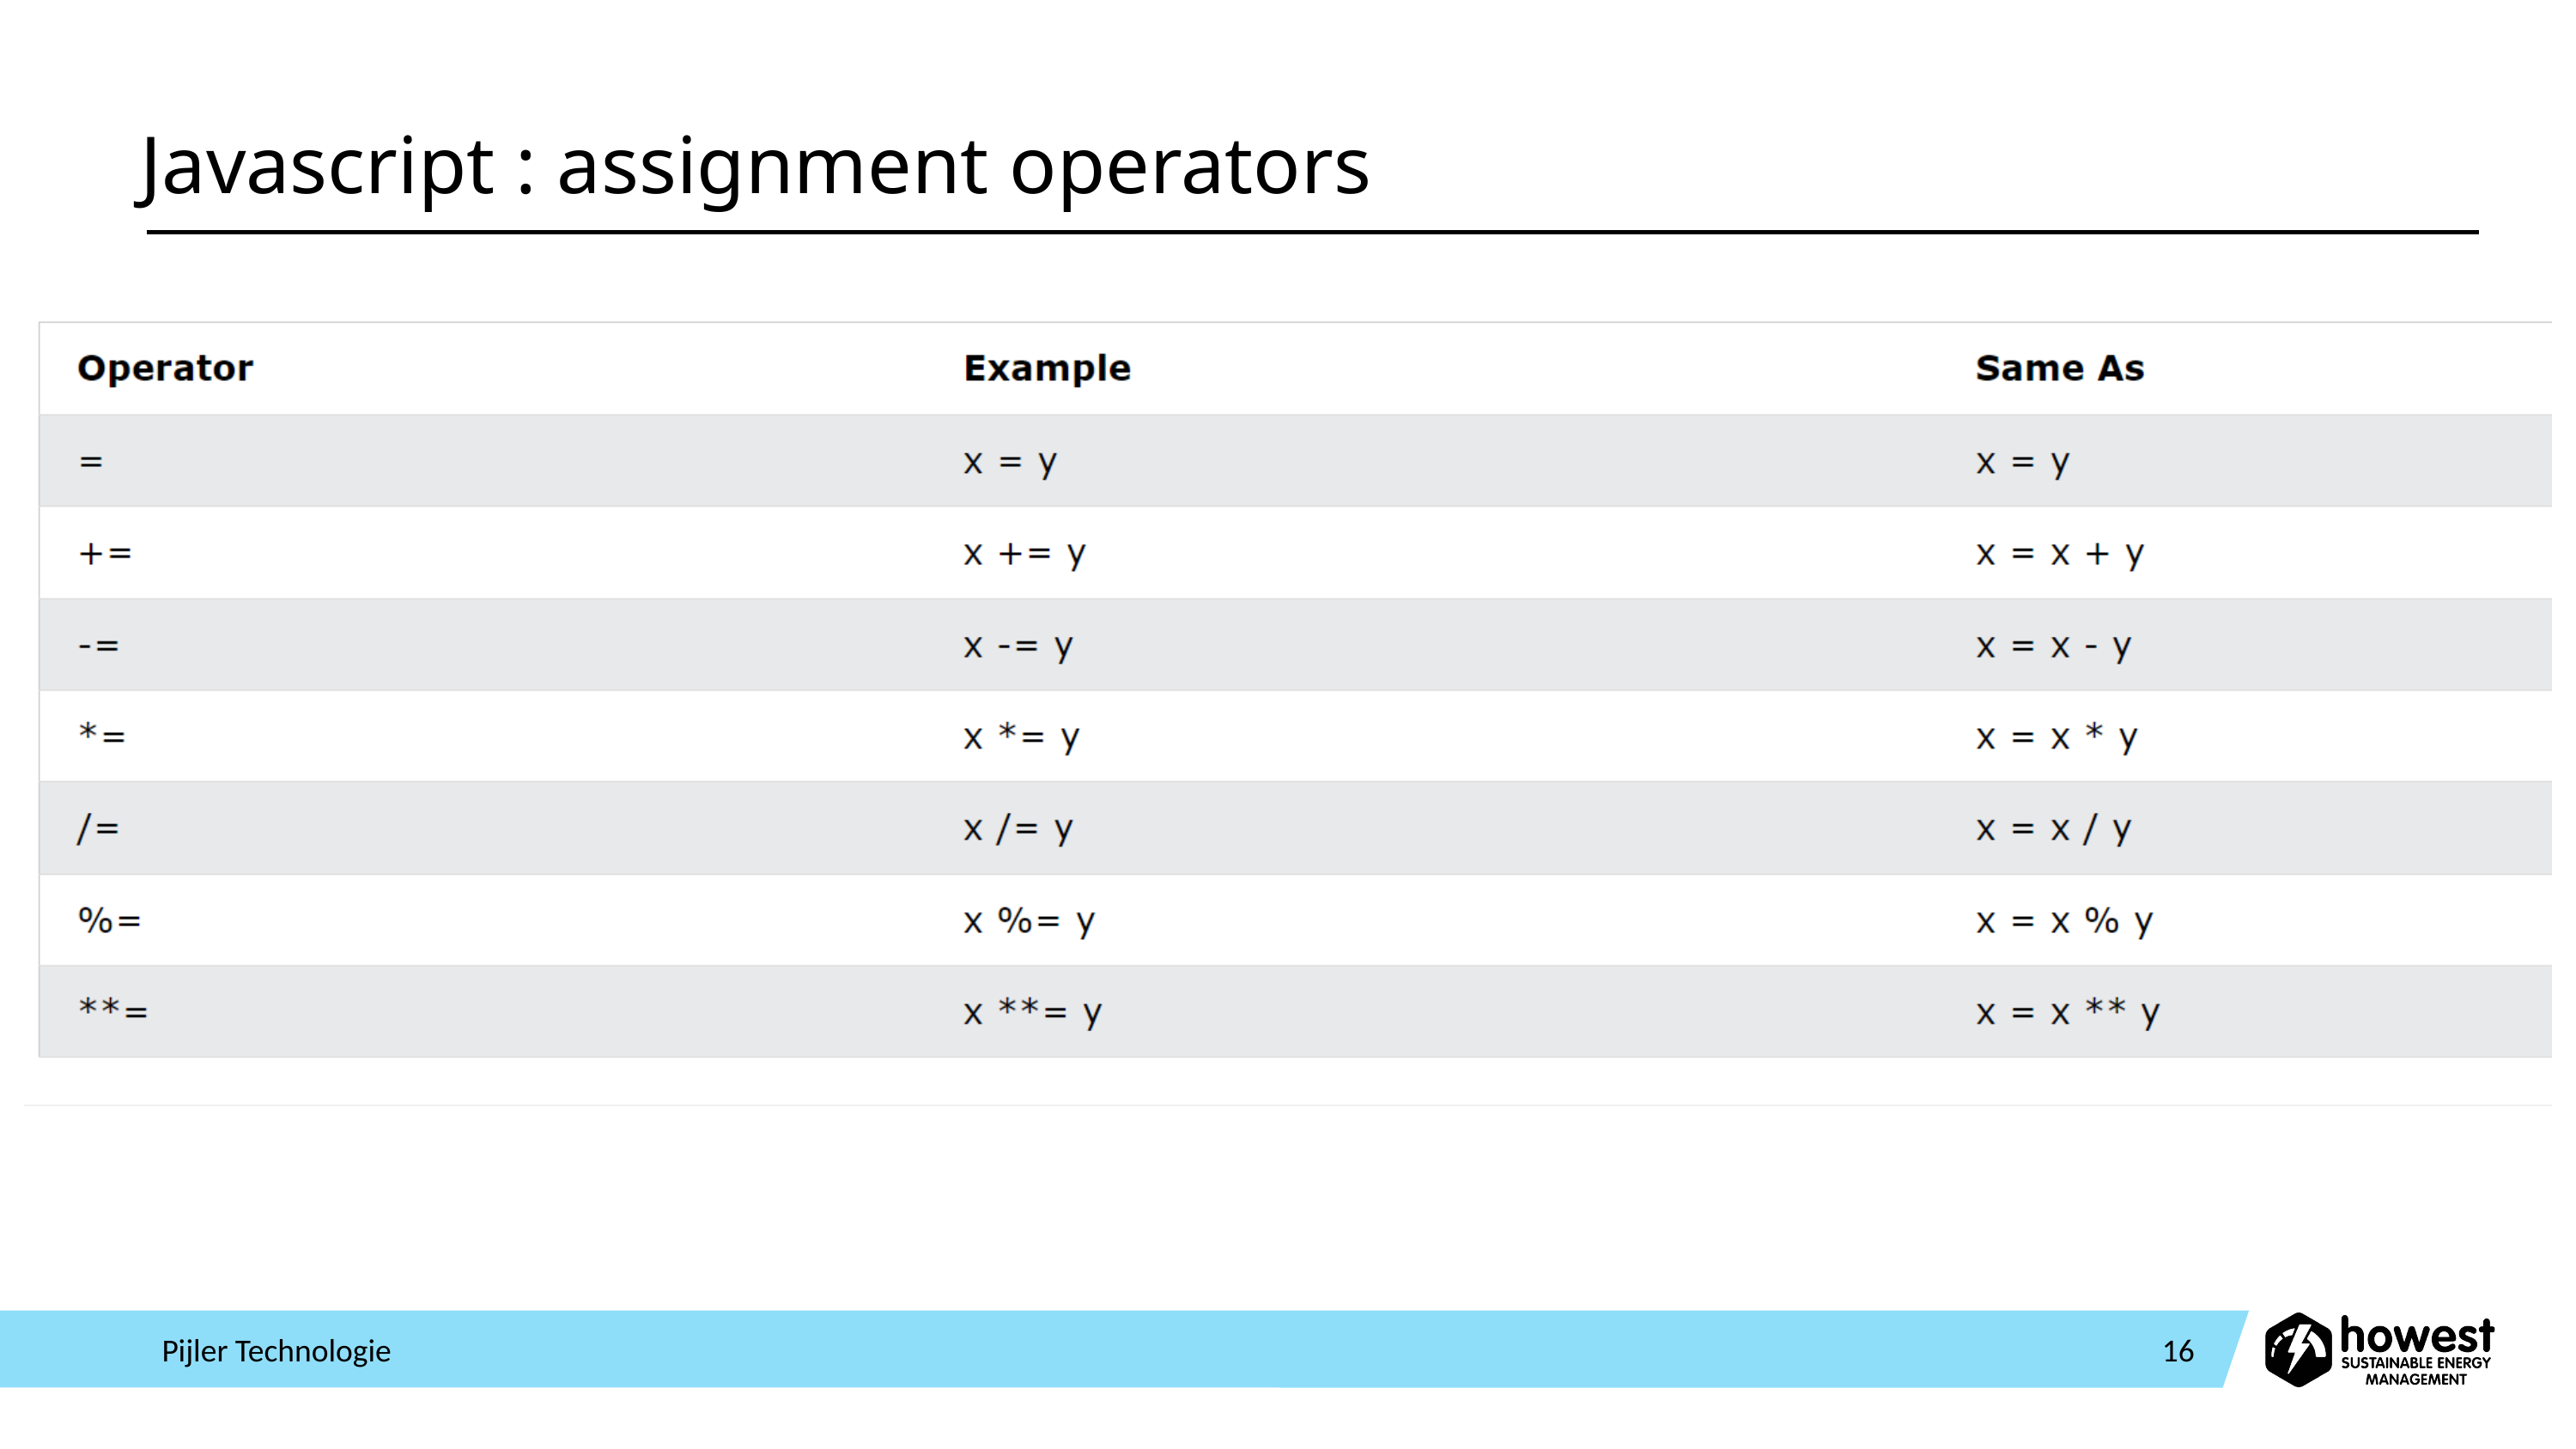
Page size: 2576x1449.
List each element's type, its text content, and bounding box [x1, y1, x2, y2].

title Javascript : assignment operators [140, 124, 2476, 215]
slide_number 16 [1676, 1310, 2208, 1388]
picture [24, 306, 2552, 1143]
slide_number Pijler Technologie [149, 1310, 729, 1388]
picture [2265, 1313, 2495, 1387]
